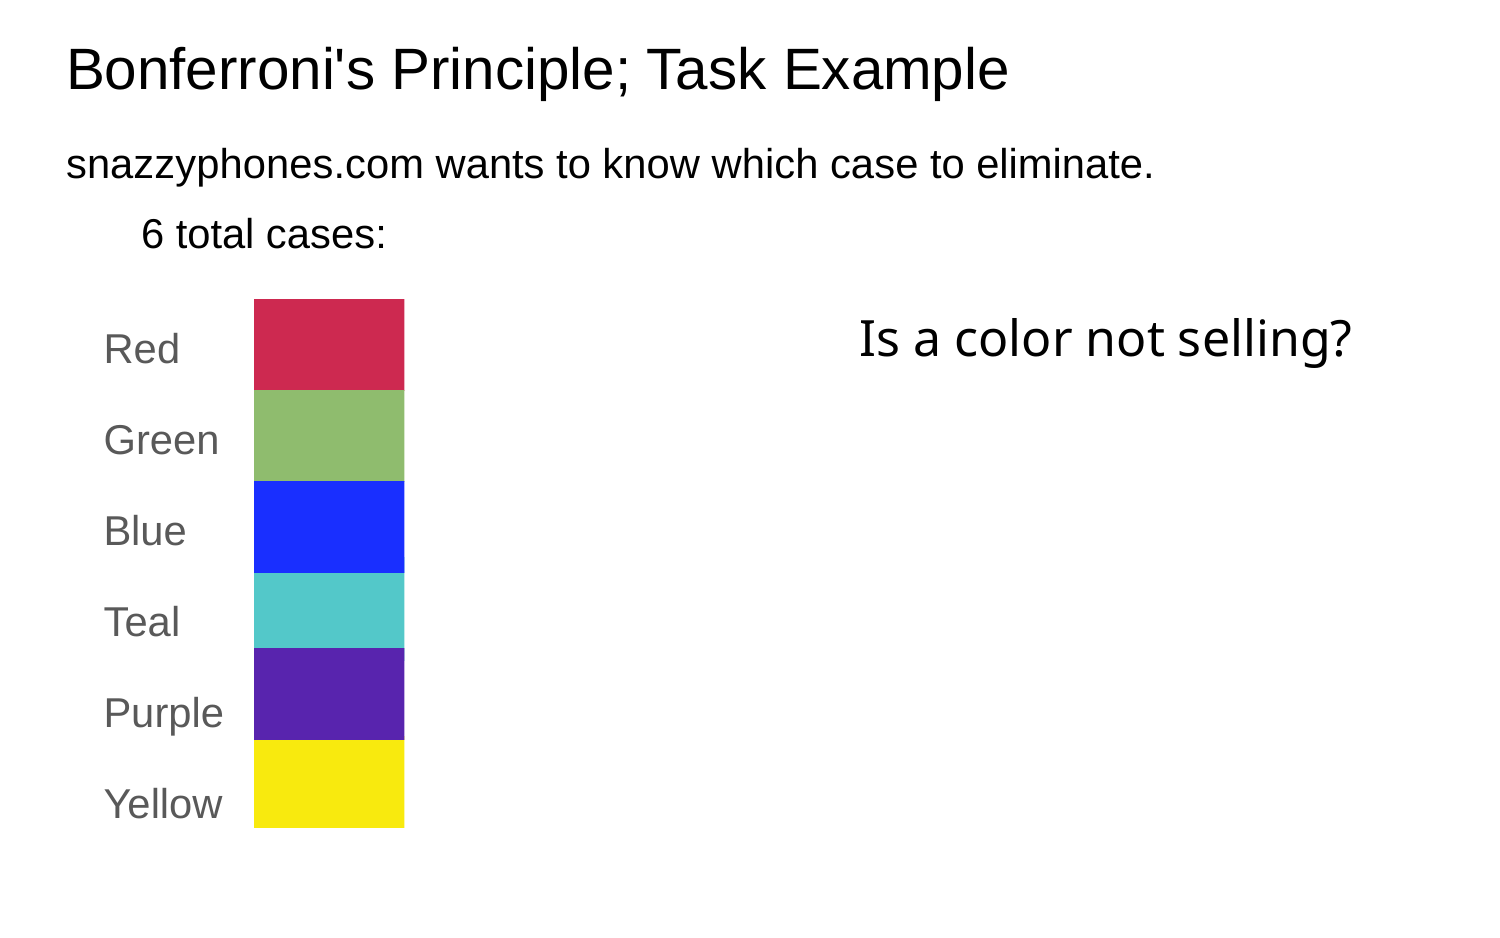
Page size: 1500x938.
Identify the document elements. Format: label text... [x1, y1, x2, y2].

title Bonferroni's Principle; Task Example [51, 16, 1449, 121]
picture [253, 299, 405, 828]
text_box snazzyphones.com wants to know which case to eliminate. 6 total cases: [51, 121, 1383, 208]
list Red Green Blue Teal Purple Yellow [13, 299, 252, 821]
text_box Is a color not selling? [844, 282, 1449, 868]
